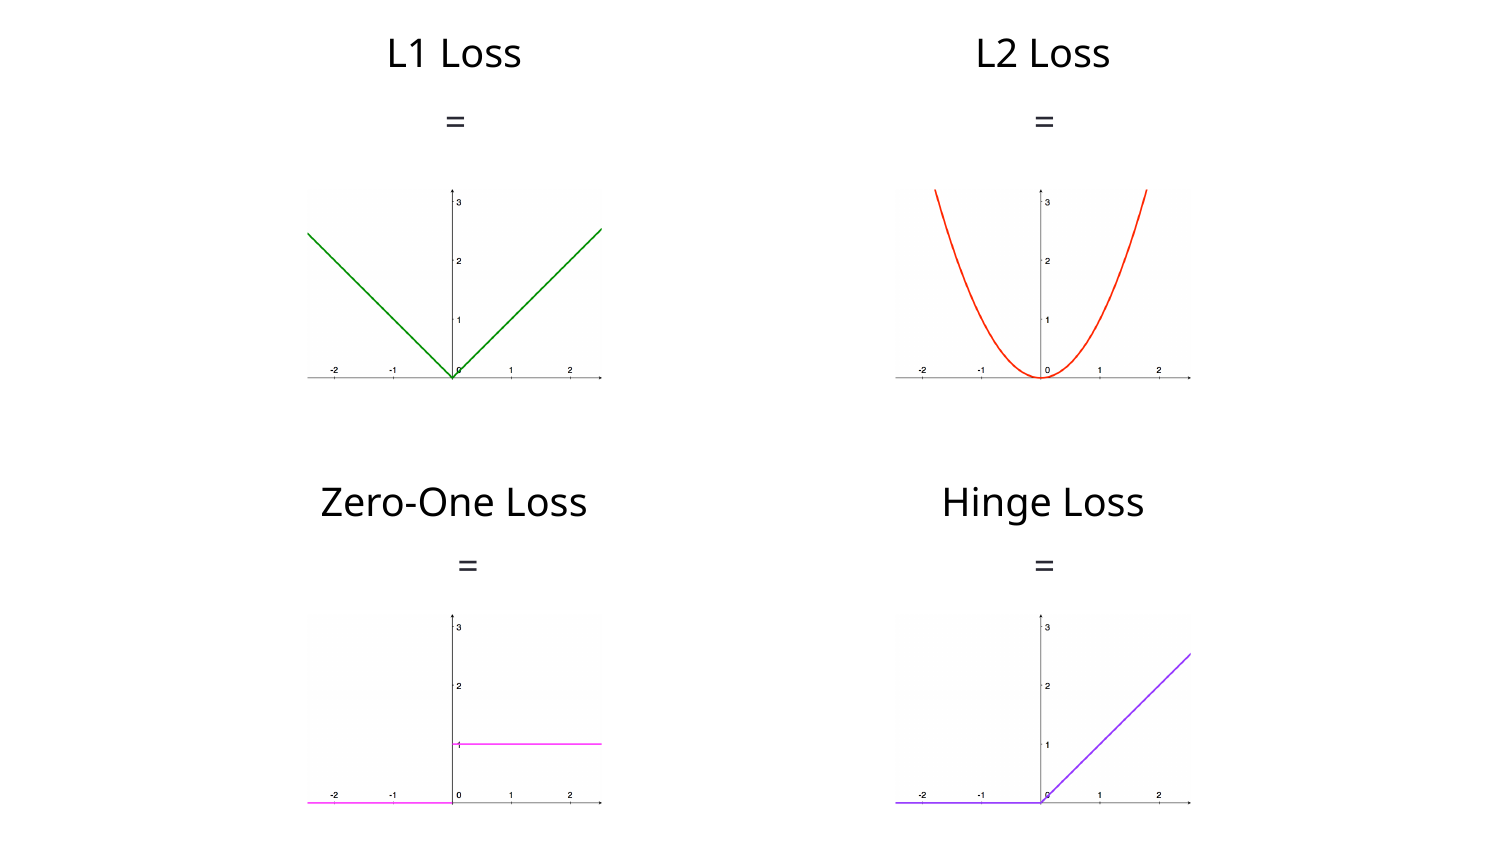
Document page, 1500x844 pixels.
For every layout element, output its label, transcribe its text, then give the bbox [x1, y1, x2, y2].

text_box L1 Loss [381, 23, 527, 81]
text_box L2 Loss [970, 23, 1116, 81]
text_box Zero-One Loss [316, 472, 593, 529]
text_box Hinge Loss [937, 472, 1150, 529]
picture [895, 189, 1191, 380]
picture [895, 614, 1191, 805]
picture [306, 614, 602, 805]
picture [306, 189, 602, 380]
